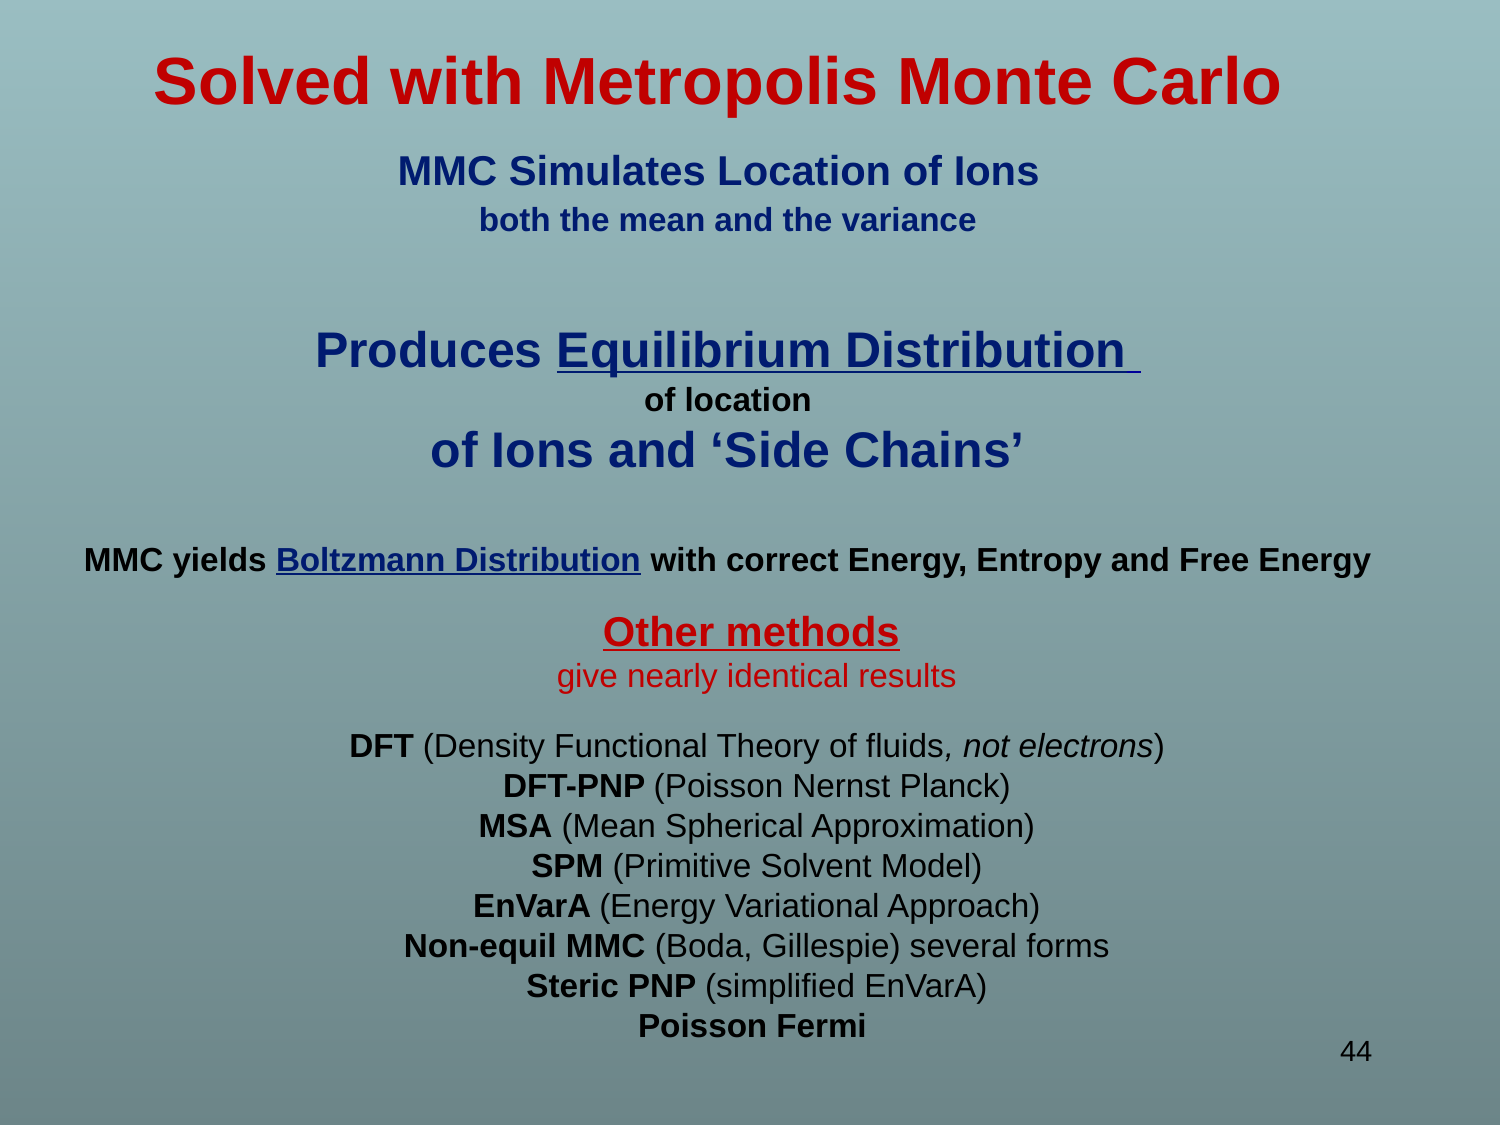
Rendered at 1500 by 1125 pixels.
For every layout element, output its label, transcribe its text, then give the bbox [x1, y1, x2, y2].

text_box Solved with Metropolis Monte Carlo MMC Simulates Location of Ions both the mean and the variance Produces Equilibrium Distribution of location of Ions and ‘Side Chains’ MMC yields Boltzmann Distribution with correct Energy, Entropy and Free Energy [2, 30, 1454, 586]
text_box Other methods give nearly identical results DFT (Density Functional Theory of fluids, not electrons) DFT-PNP (Poisson Nernst Planck) MSA (Mean Spherical Approximation) SPM (Primitive Solvent Model) EnVarA (Energy Variational Approach) Non-equil MMC (Boda, Gillespie) several forms Steric PNP (simplified EnVarA) Poisson Fermi [76, 597, 1438, 1052]
slide_number 44 [1074, 1052, 1388, 1101]
